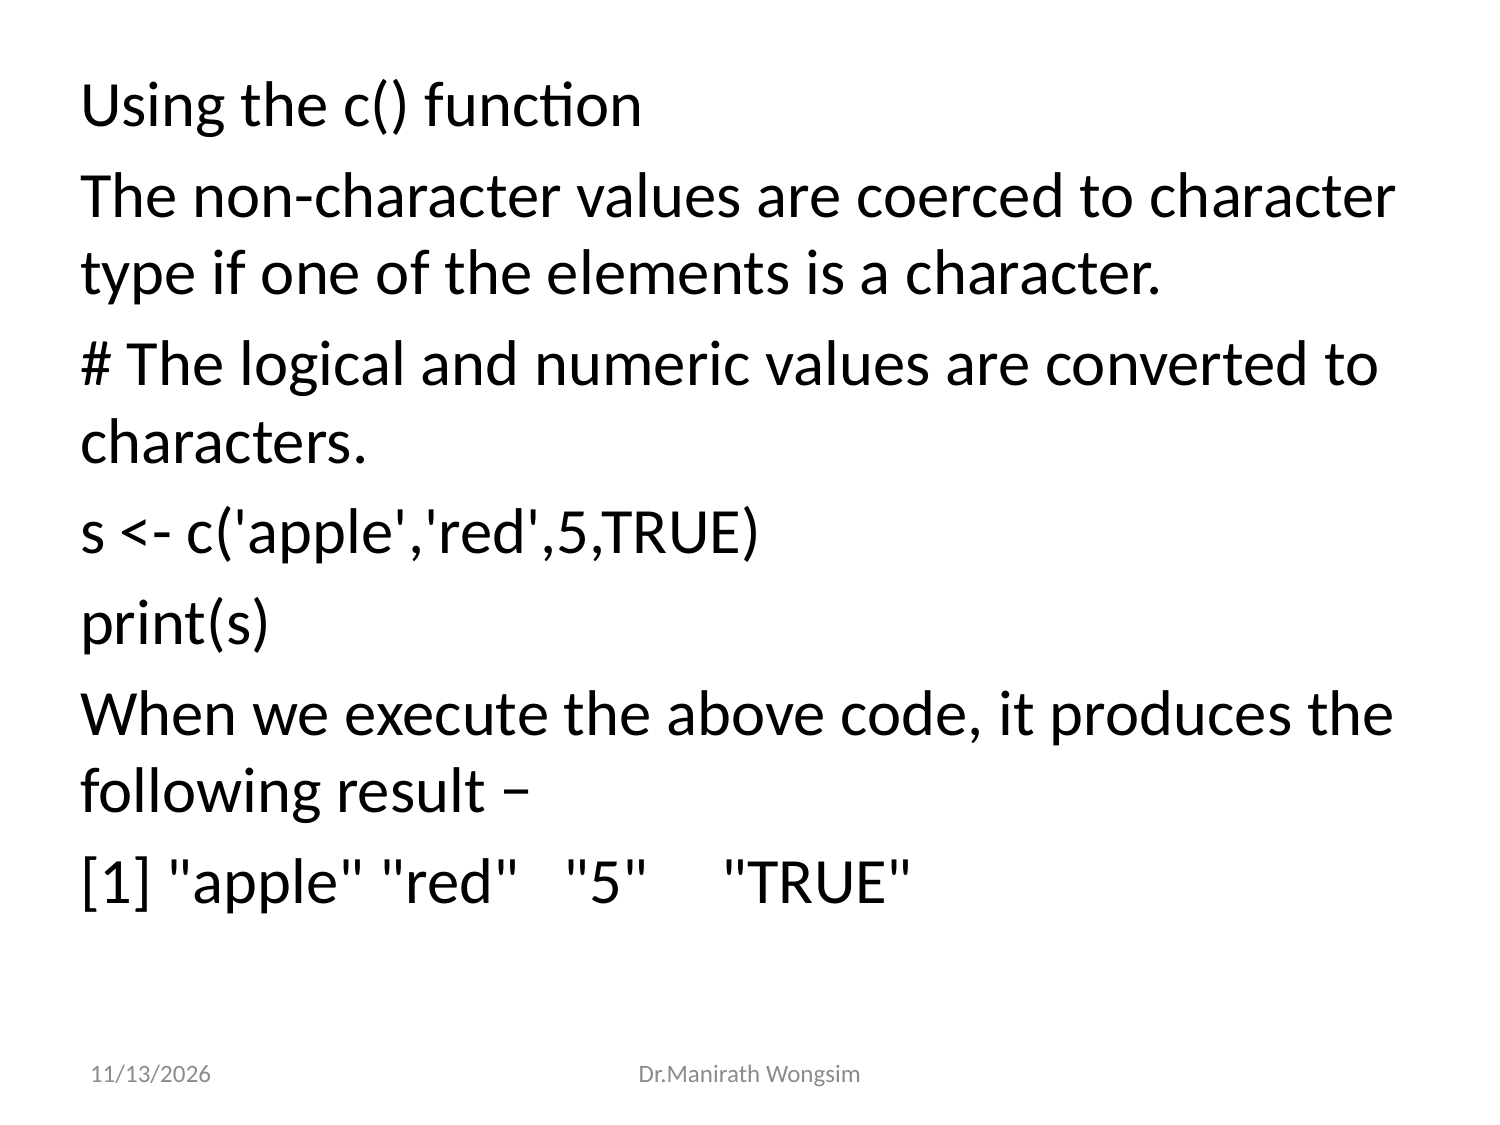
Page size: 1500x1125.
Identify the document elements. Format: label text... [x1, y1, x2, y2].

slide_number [75, 1042, 425, 1103]
list Using the c() function The non-character values are coerced to character type if one of the elements is a character. # The logical and numeric values are converted to characters. s <- c('apple','red',5,TRUE) print(s) When we execute the above code, it produces the following result − [1] "apple" "red" "5" "TRUE" [64, 54, 1415, 988]
footer Dr.Manirath Wongsim [512, 1042, 988, 1103]
